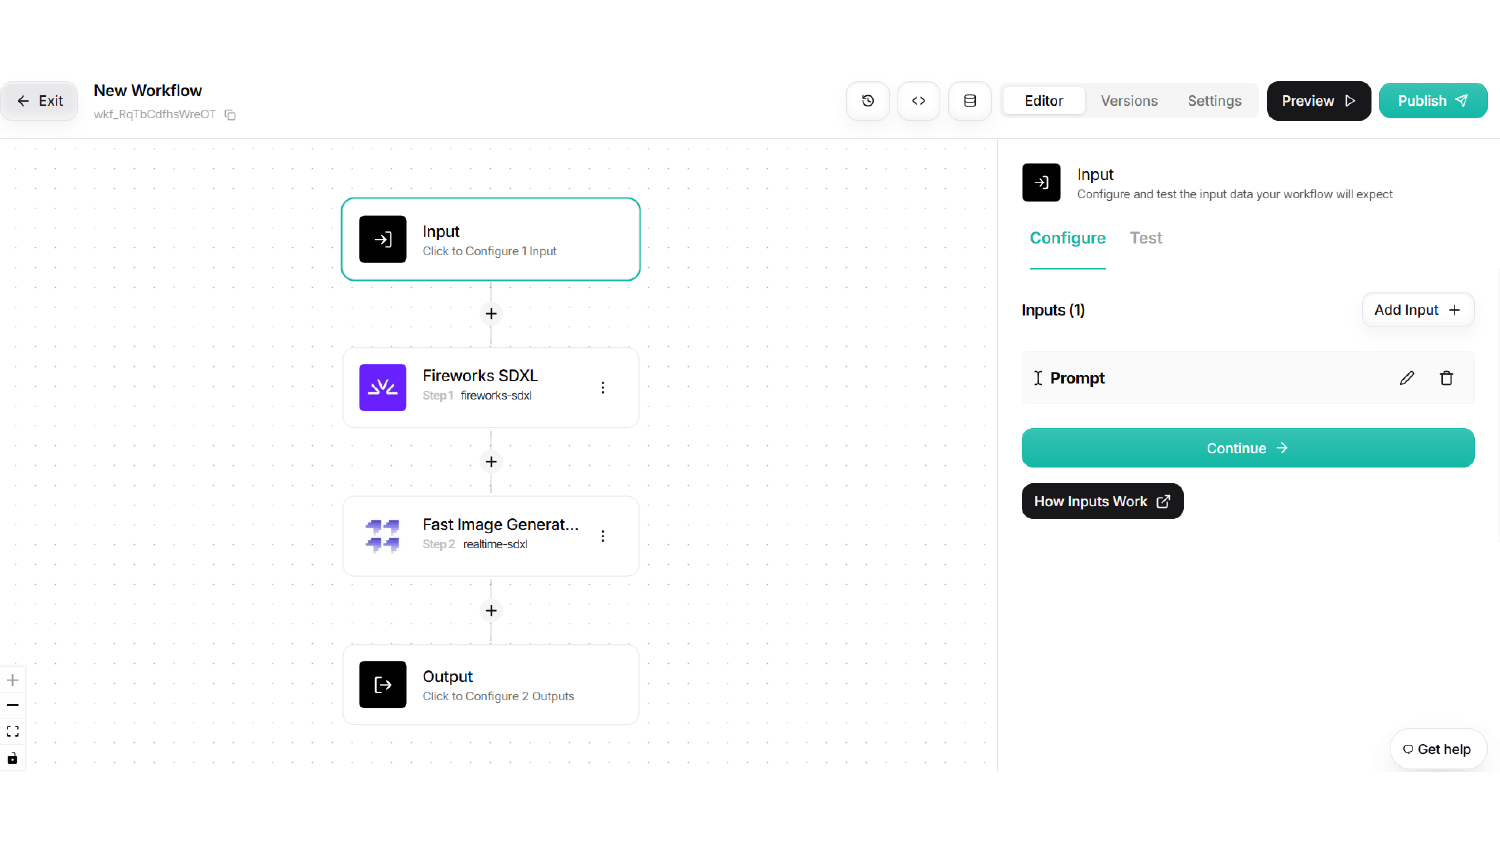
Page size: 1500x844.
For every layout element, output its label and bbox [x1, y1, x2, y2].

picture [0, 71, 1500, 773]
